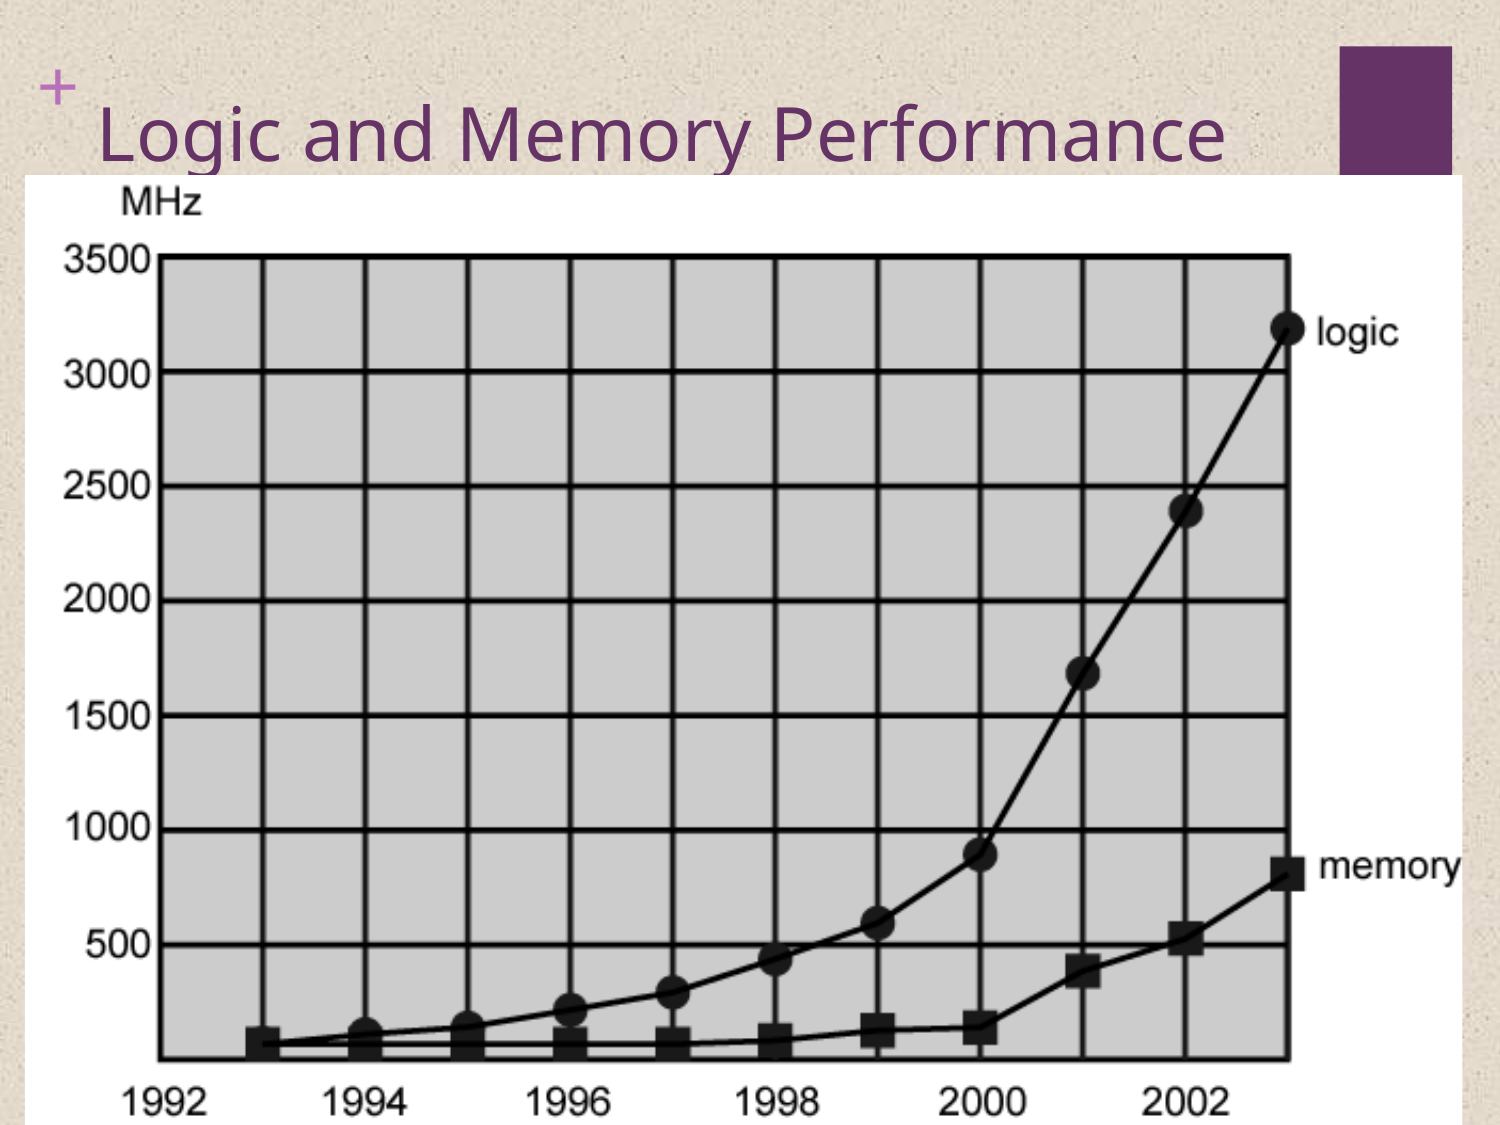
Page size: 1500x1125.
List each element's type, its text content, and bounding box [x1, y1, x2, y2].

title Logic and Memory Performance Gap [81, 79, 1322, 171]
picture [0, 0, 1500, 1125]
